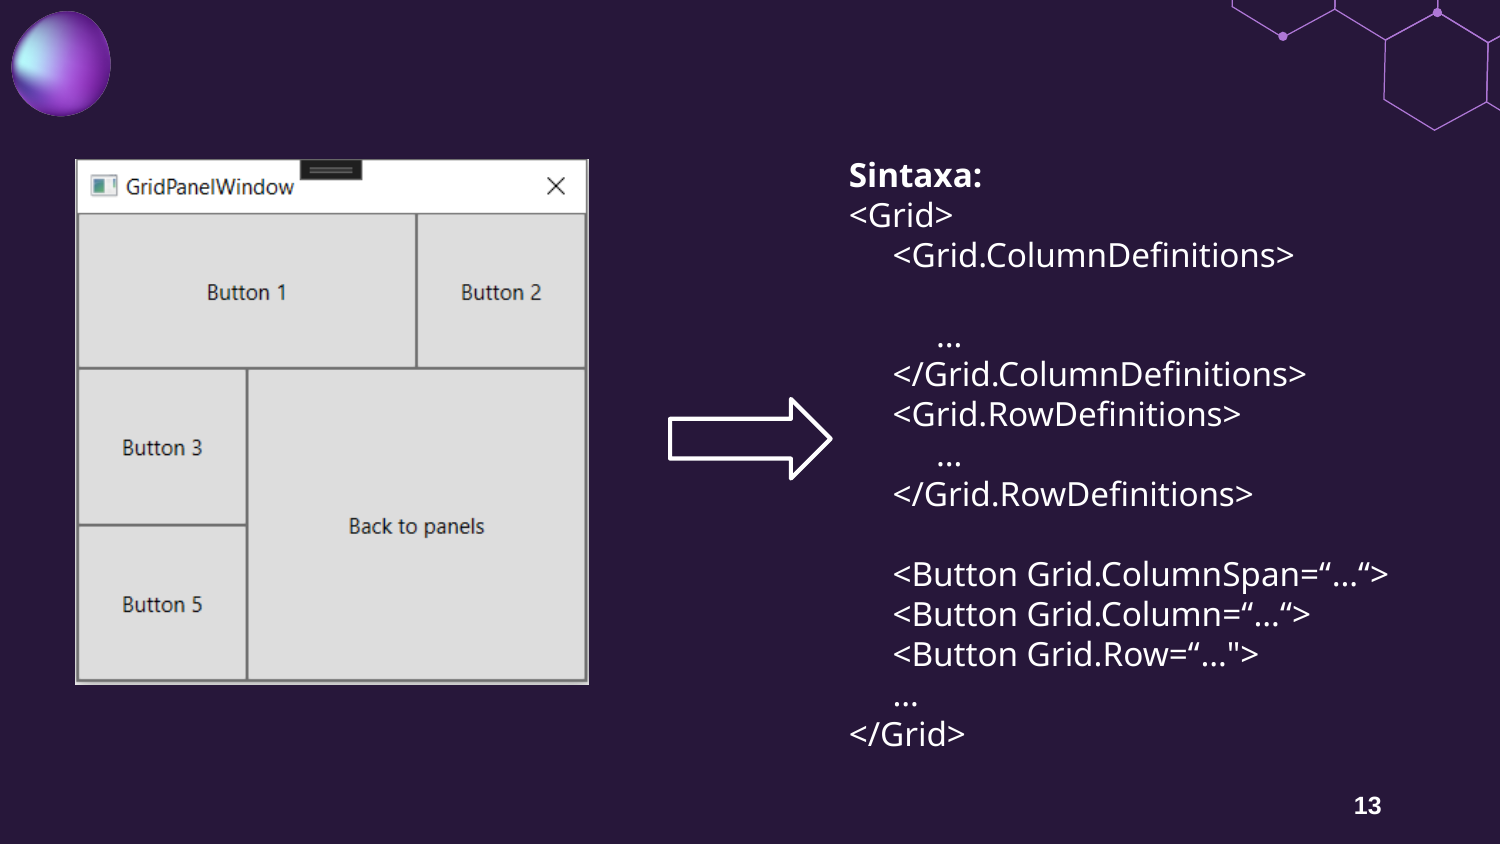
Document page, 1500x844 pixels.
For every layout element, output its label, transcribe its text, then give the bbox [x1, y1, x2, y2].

picture [0, 0, 135, 137]
text_box [668, 397, 833, 481]
slide_number 13 [1059, 782, 1397, 828]
text_box Sintaxa: <Grid> <Grid.ColumnDefinitions> … </Grid.ColumnDefinitions> <Grid.RowDefinitions> … </Grid.RowDefinitions> <Button Grid.ColumnSpan=“…“> <Button Grid.Column=“…“> <Button Grid.Row=“…"> … </Grid> [834, 146, 1500, 761]
picture [75, 159, 590, 685]
